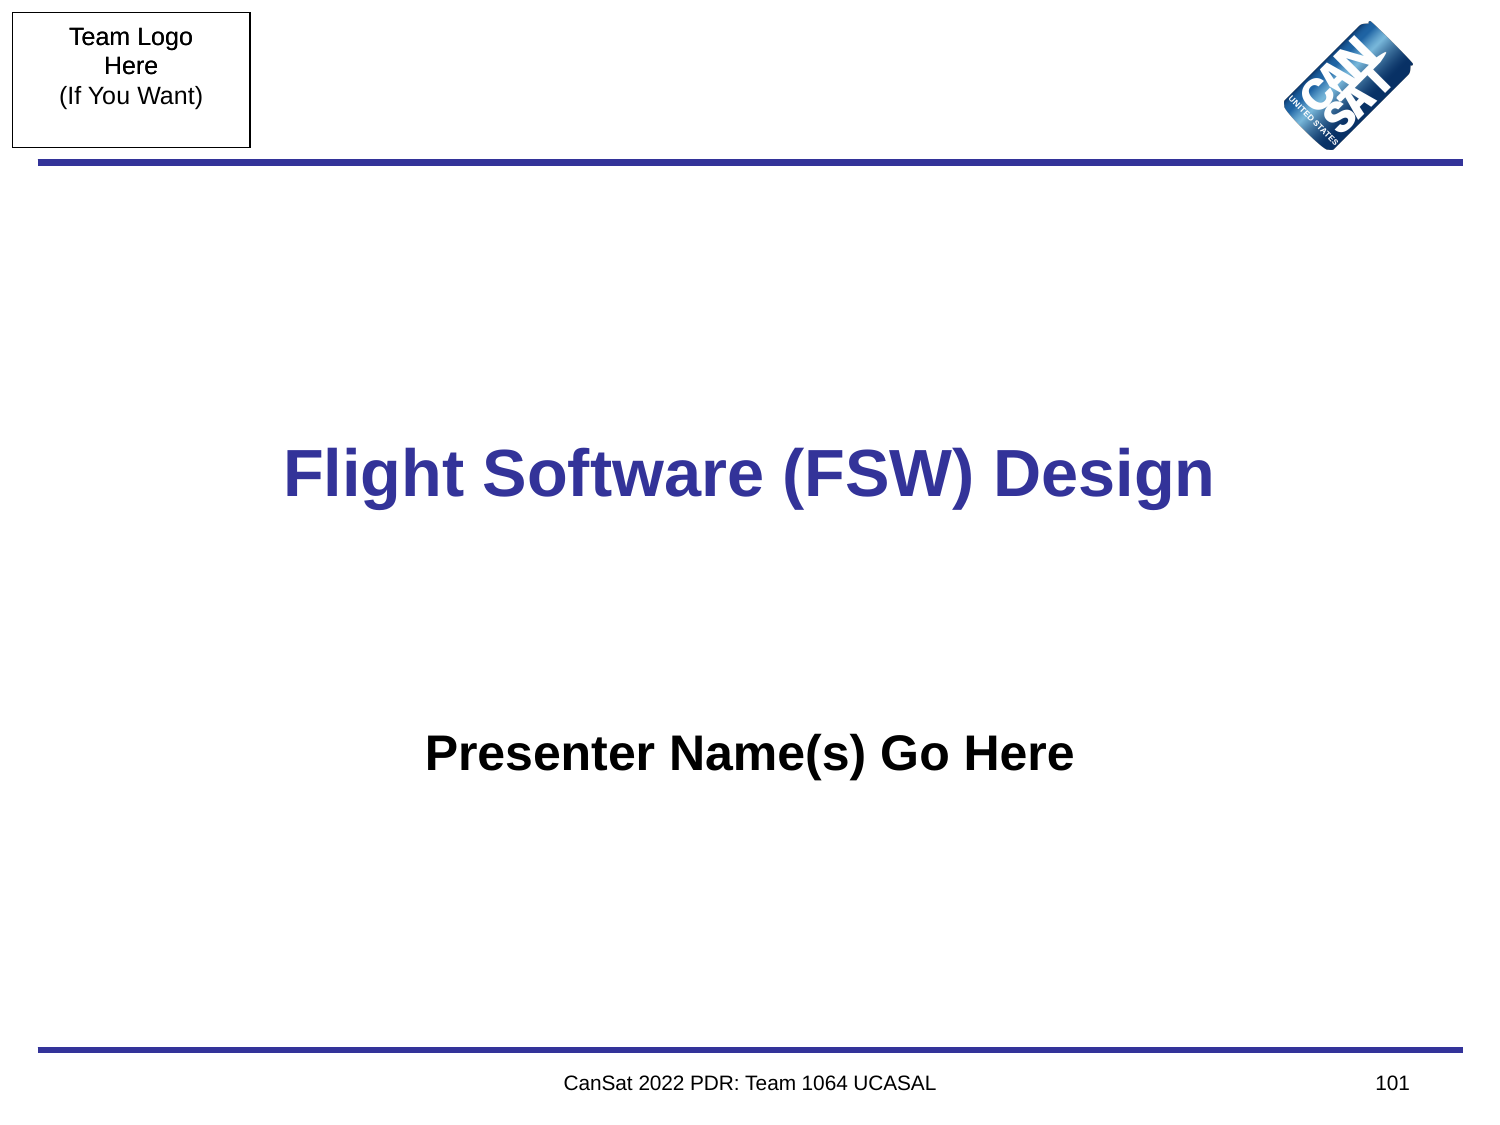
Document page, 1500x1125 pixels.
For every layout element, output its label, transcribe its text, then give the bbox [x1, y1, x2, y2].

subtitle Presenter Name(s) Go Here [225, 712, 1275, 925]
picture [1284, 21, 1413, 150]
slide_number ‹#› [1312, 1062, 1425, 1104]
footer CanSat 2022 PDR: Team 1064 UCASAL [450, 1062, 1050, 1103]
title Flight Software (FSW) Design [112, 349, 1388, 591]
